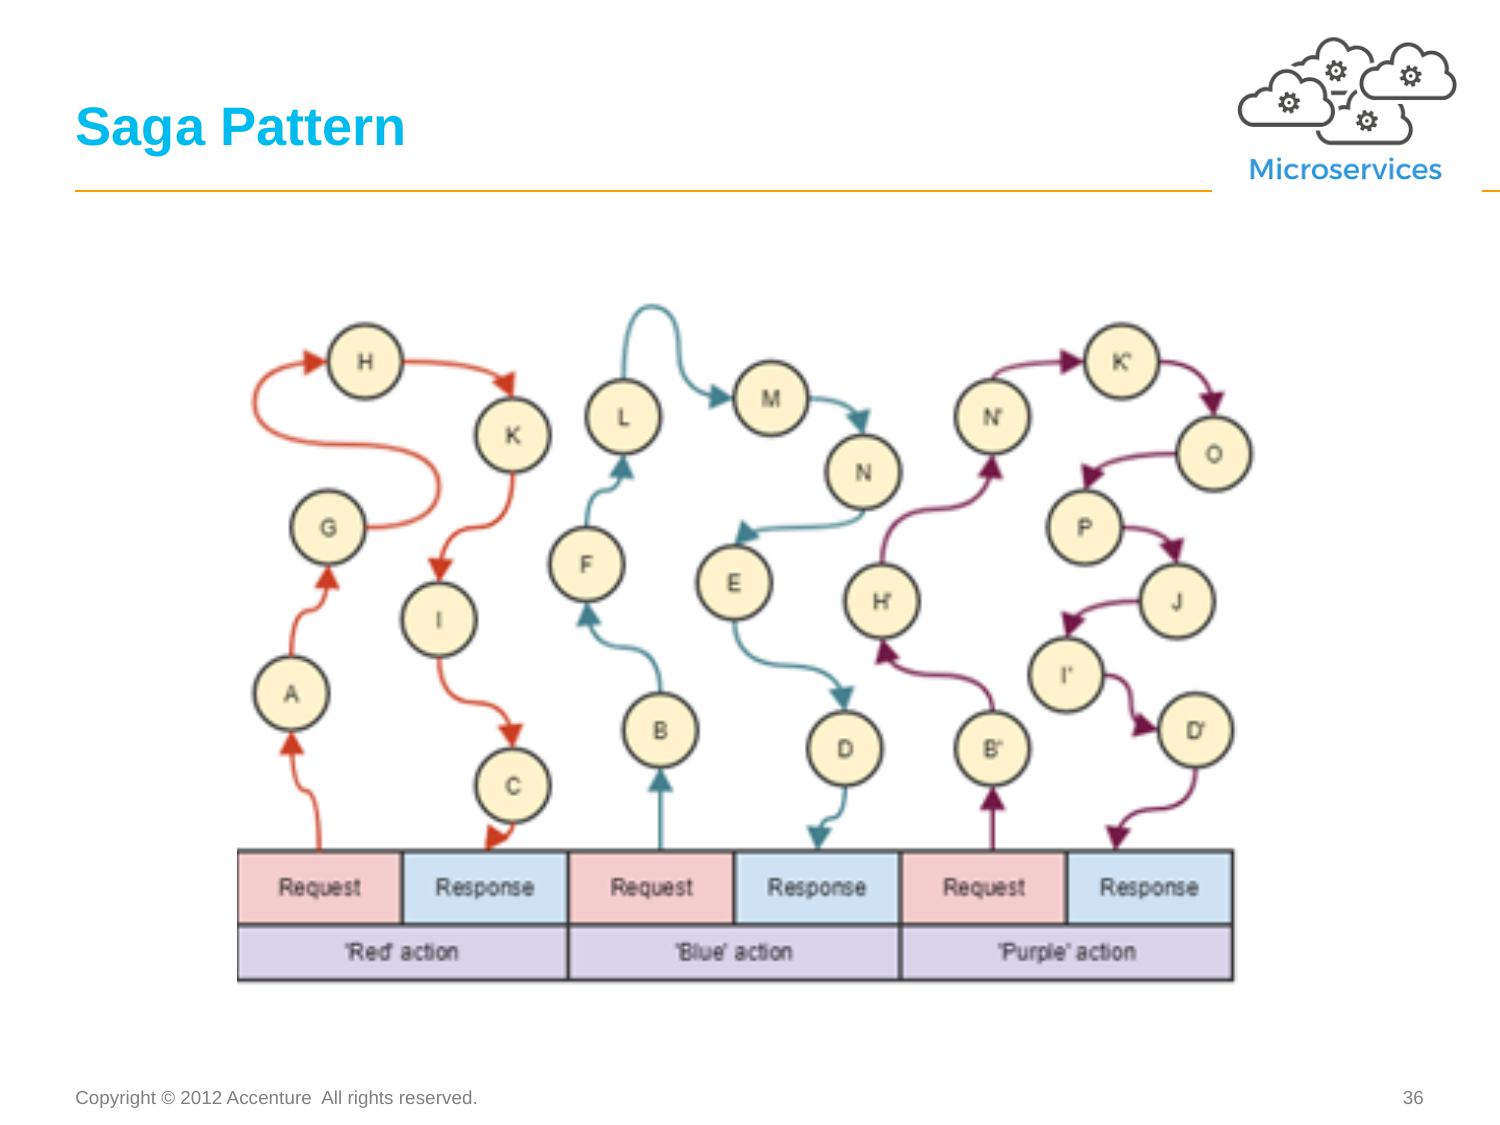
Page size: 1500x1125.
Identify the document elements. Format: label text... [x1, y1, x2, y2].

title Saga Pattern [75, 27, 1422, 157]
picture [237, 299, 1301, 1018]
picture [1212, 1, 1482, 203]
